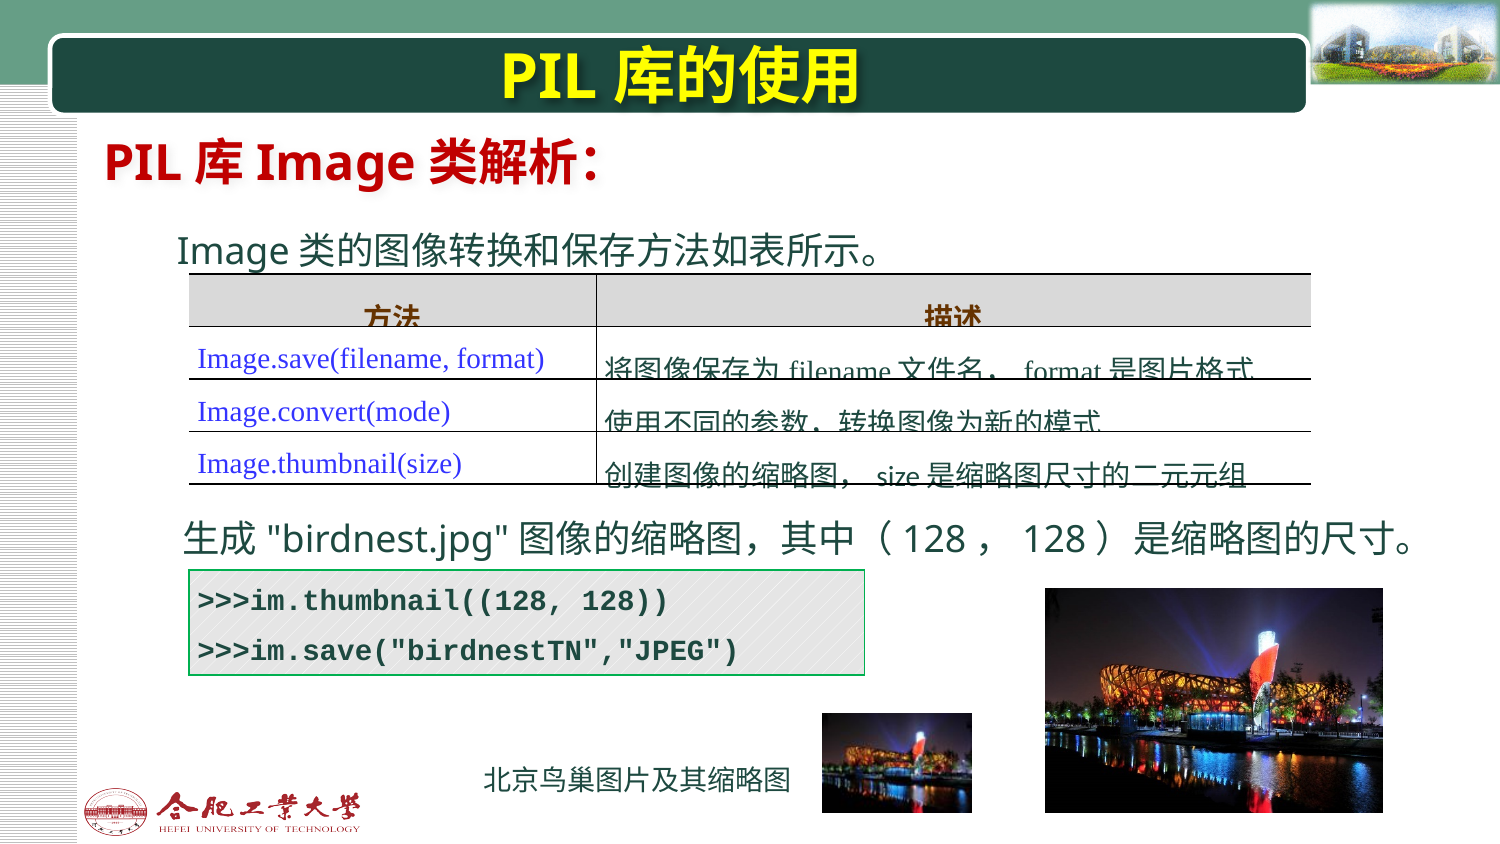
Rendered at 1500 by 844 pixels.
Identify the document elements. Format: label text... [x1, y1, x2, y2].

text_box Image类的图像转换和保存方法如表所示。 [88, 197, 1294, 280]
picture [821, 713, 972, 813]
picture [1313, 6, 1495, 79]
table_header >>>im.thumbnail((128, 128)) >>>im.save("birdnestTN","JPEG") [190, 571, 864, 674]
table_header 方法 [189, 275, 596, 326]
table_cell Image.convert(mode) [189, 380, 596, 431]
table_cell 将图像保存为filename文件名，format是图片格式 [597, 327, 1311, 378]
text_box PIL库Image类解析： [88, 123, 644, 197]
table_cell 创建图像的缩略图，size是缩略图尺寸的二元元组 [597, 432, 1311, 483]
table_cell Image.thumbnail(size) [189, 432, 596, 483]
text_box 生成"birdnest.jpg"图像的缩略图，其中（128，128）是缩略图的尺寸。 [123, 485, 1449, 568]
text_box 北京鸟巢图片及其缩略图 [468, 755, 807, 804]
table_header 描述 [597, 275, 1311, 326]
picture [78, 785, 372, 841]
picture [1045, 588, 1383, 813]
table_cell 使用不同的参数，转换图像为新的模式 [597, 380, 1311, 431]
title PIL库的使用 [75, 39, 1288, 109]
table_cell Image.save(filename, format) [189, 327, 596, 378]
